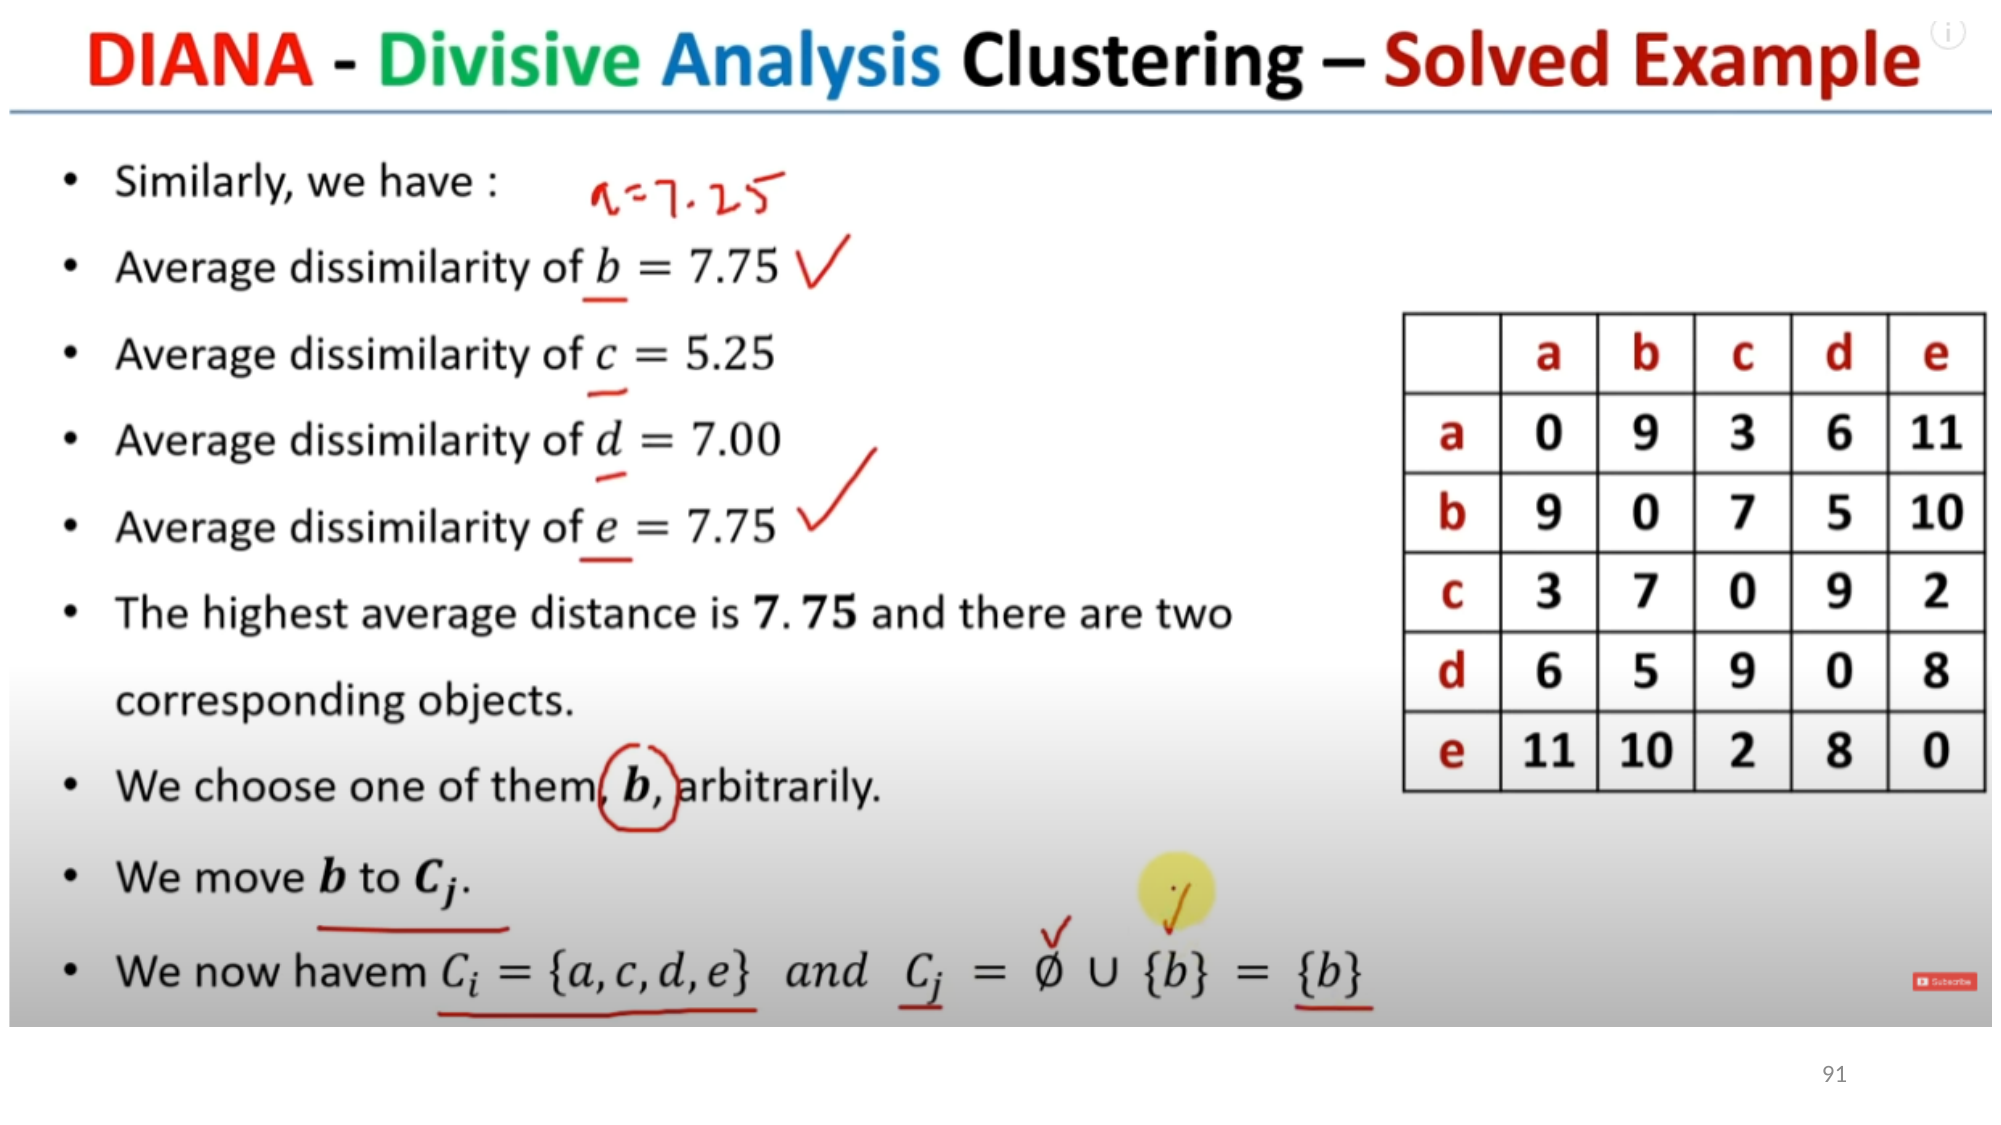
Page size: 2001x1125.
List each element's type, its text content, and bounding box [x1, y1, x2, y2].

picture [0, 21, 1992, 1027]
slide_number 91 [1412, 1042, 1863, 1103]
